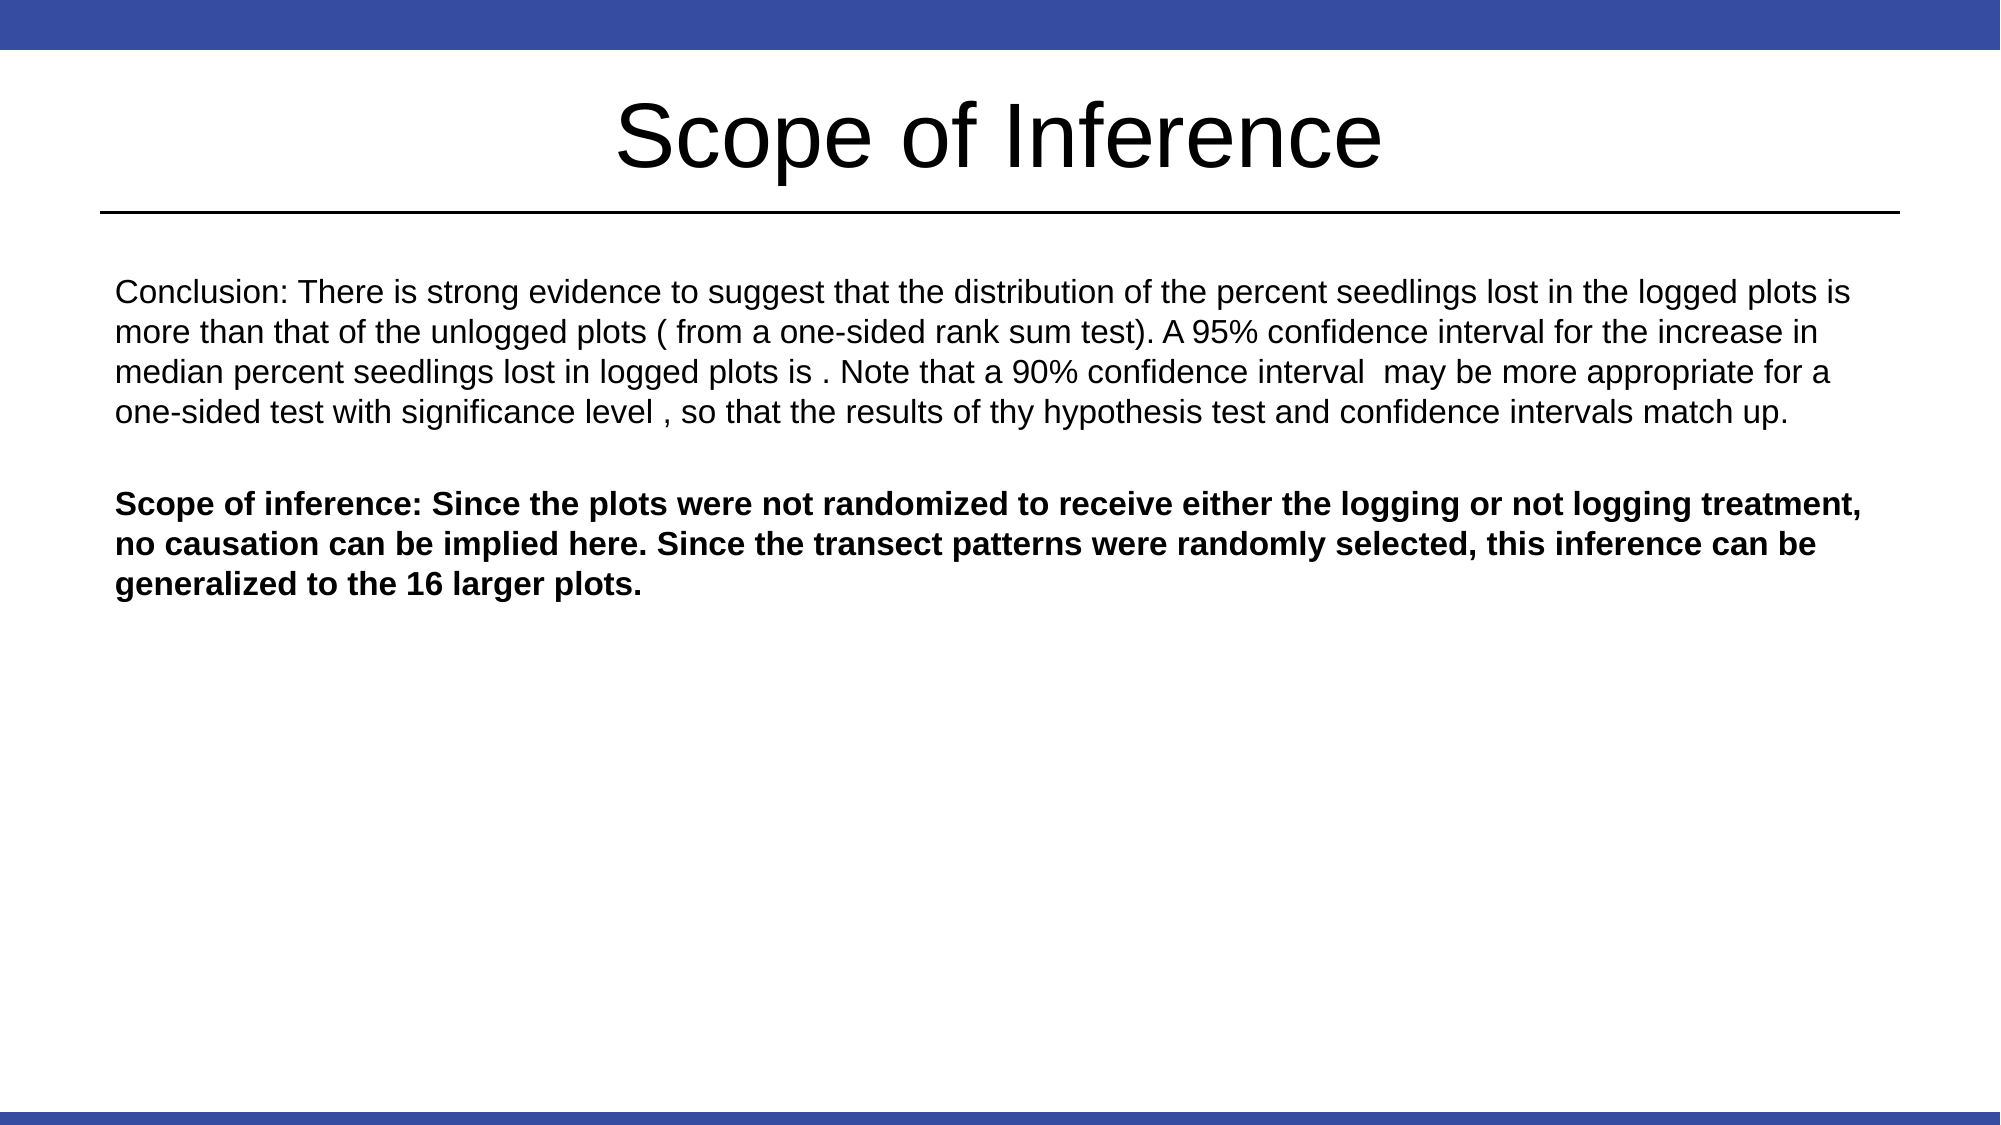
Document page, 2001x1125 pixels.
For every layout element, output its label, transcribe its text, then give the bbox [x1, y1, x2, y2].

title Scope of Inference [99, 37, 1900, 225]
